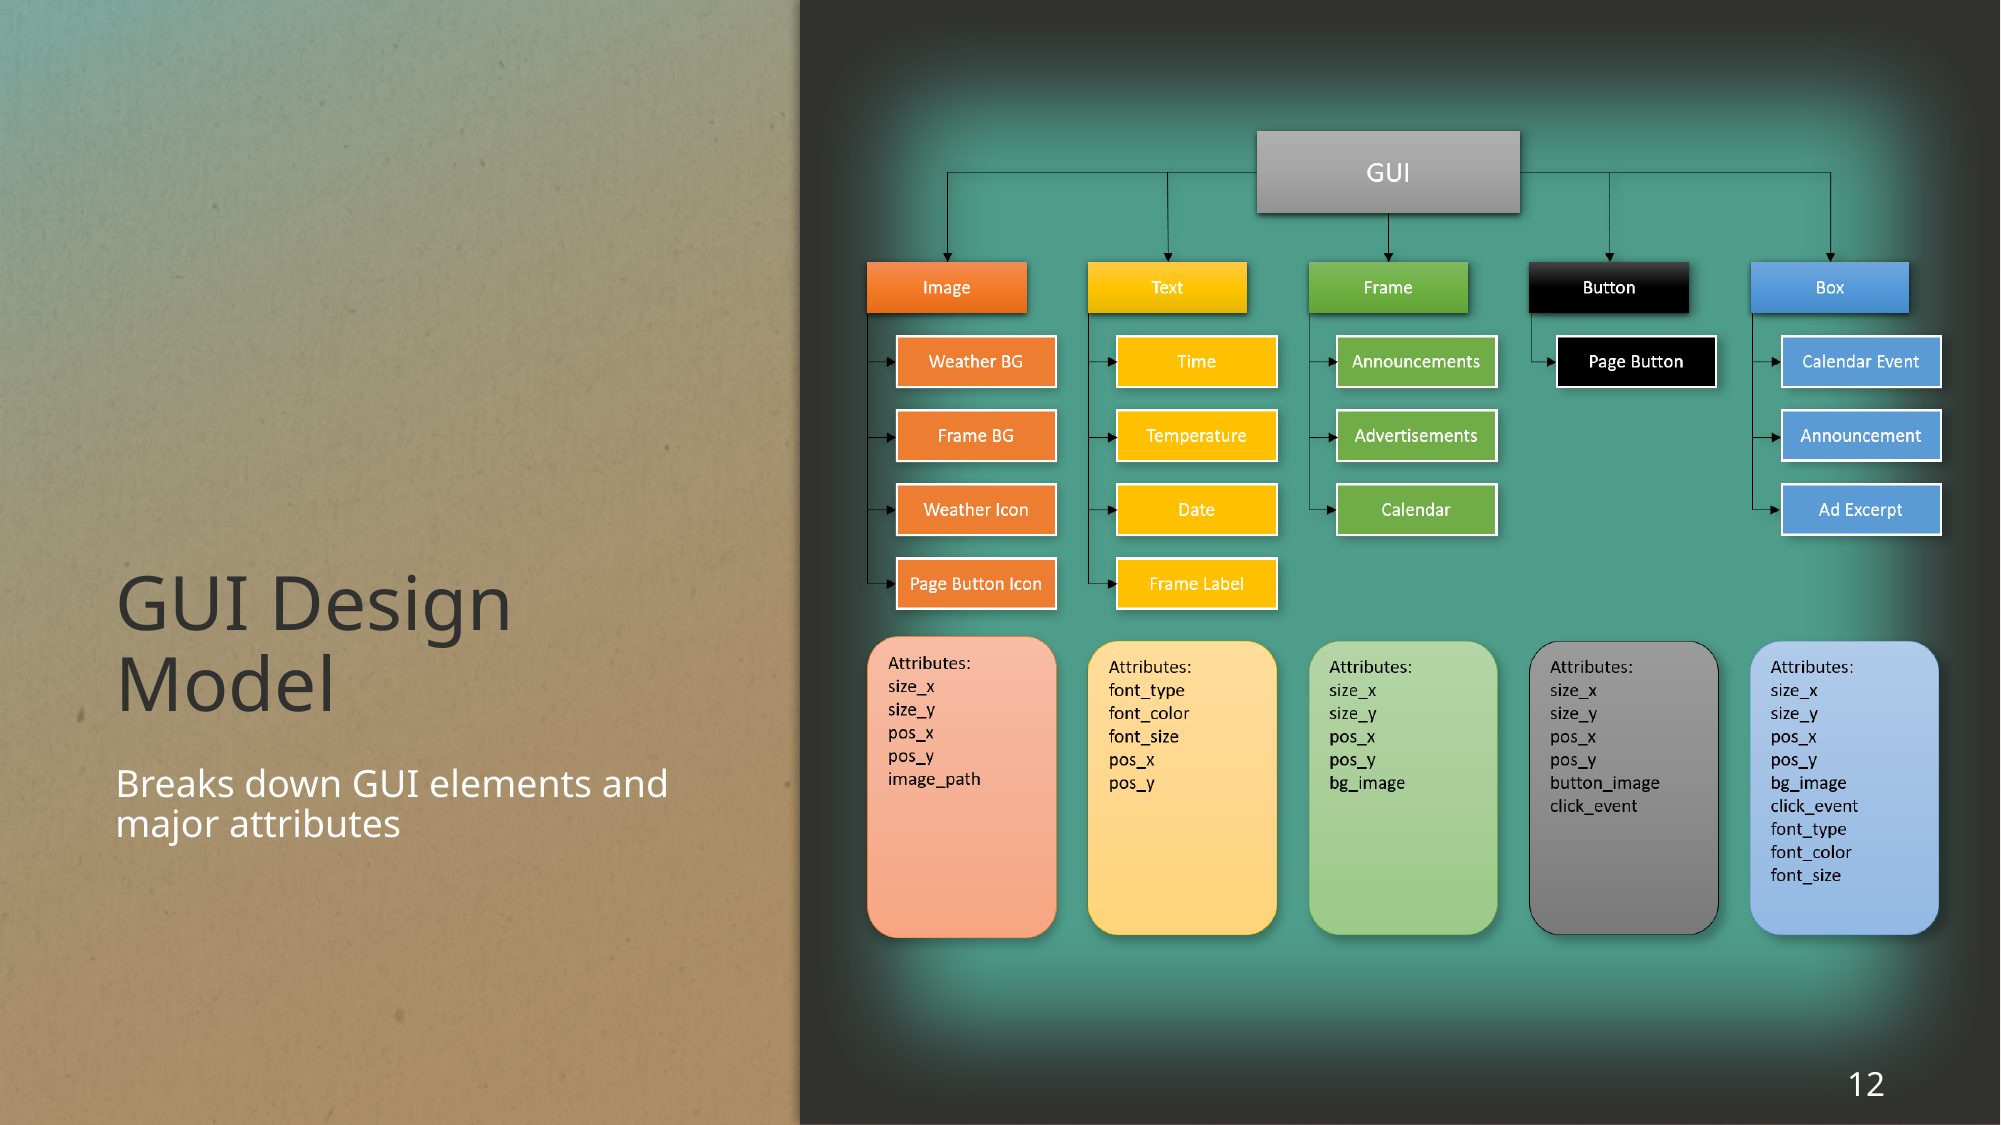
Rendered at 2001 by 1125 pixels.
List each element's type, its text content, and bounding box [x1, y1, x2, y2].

picture [0, 0, 799, 1125]
picture [859, 125, 1942, 938]
list Breaks down GUI elements and major attributes [100, 757, 701, 1013]
title GUI Design Model [100, 435, 701, 735]
slide_number 12 [1787, 1063, 1900, 1109]
